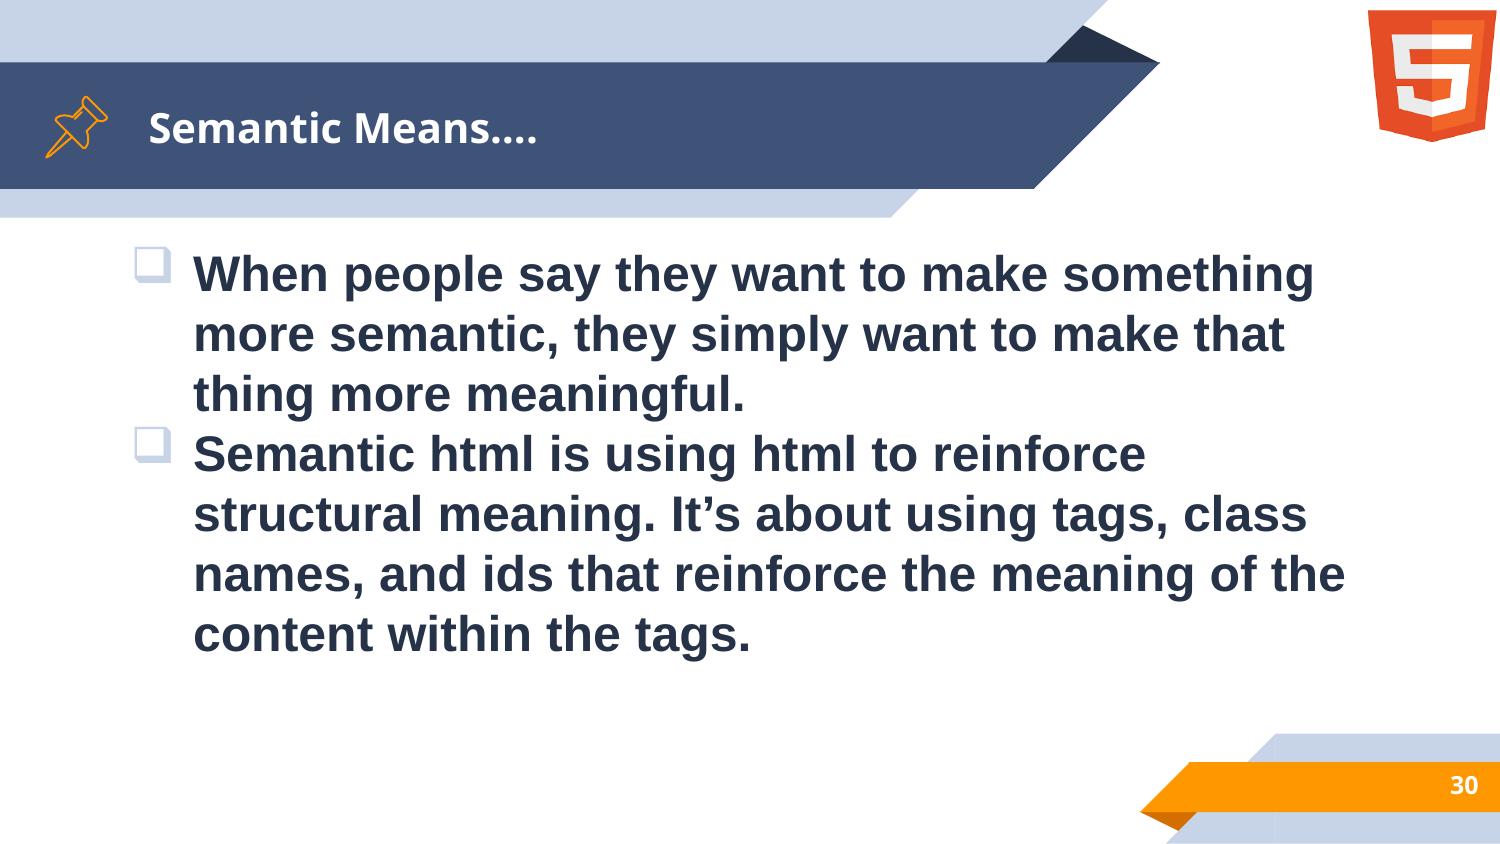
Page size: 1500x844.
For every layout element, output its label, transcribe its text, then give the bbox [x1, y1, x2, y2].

slide_number 30 [1249, 760, 1494, 813]
list When people say they want to make something more semantic, they simply want to make that thing more meaningful. Semantic html is using html to reinforce structural meaning. It’s about using tags, class names, and ids that reinforce the meaning of the content within the tags. [28, 295, 1366, 608]
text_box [45, 96, 108, 158]
picture [1365, 8, 1500, 144]
title Semantic Means…. [133, 64, 1035, 190]
